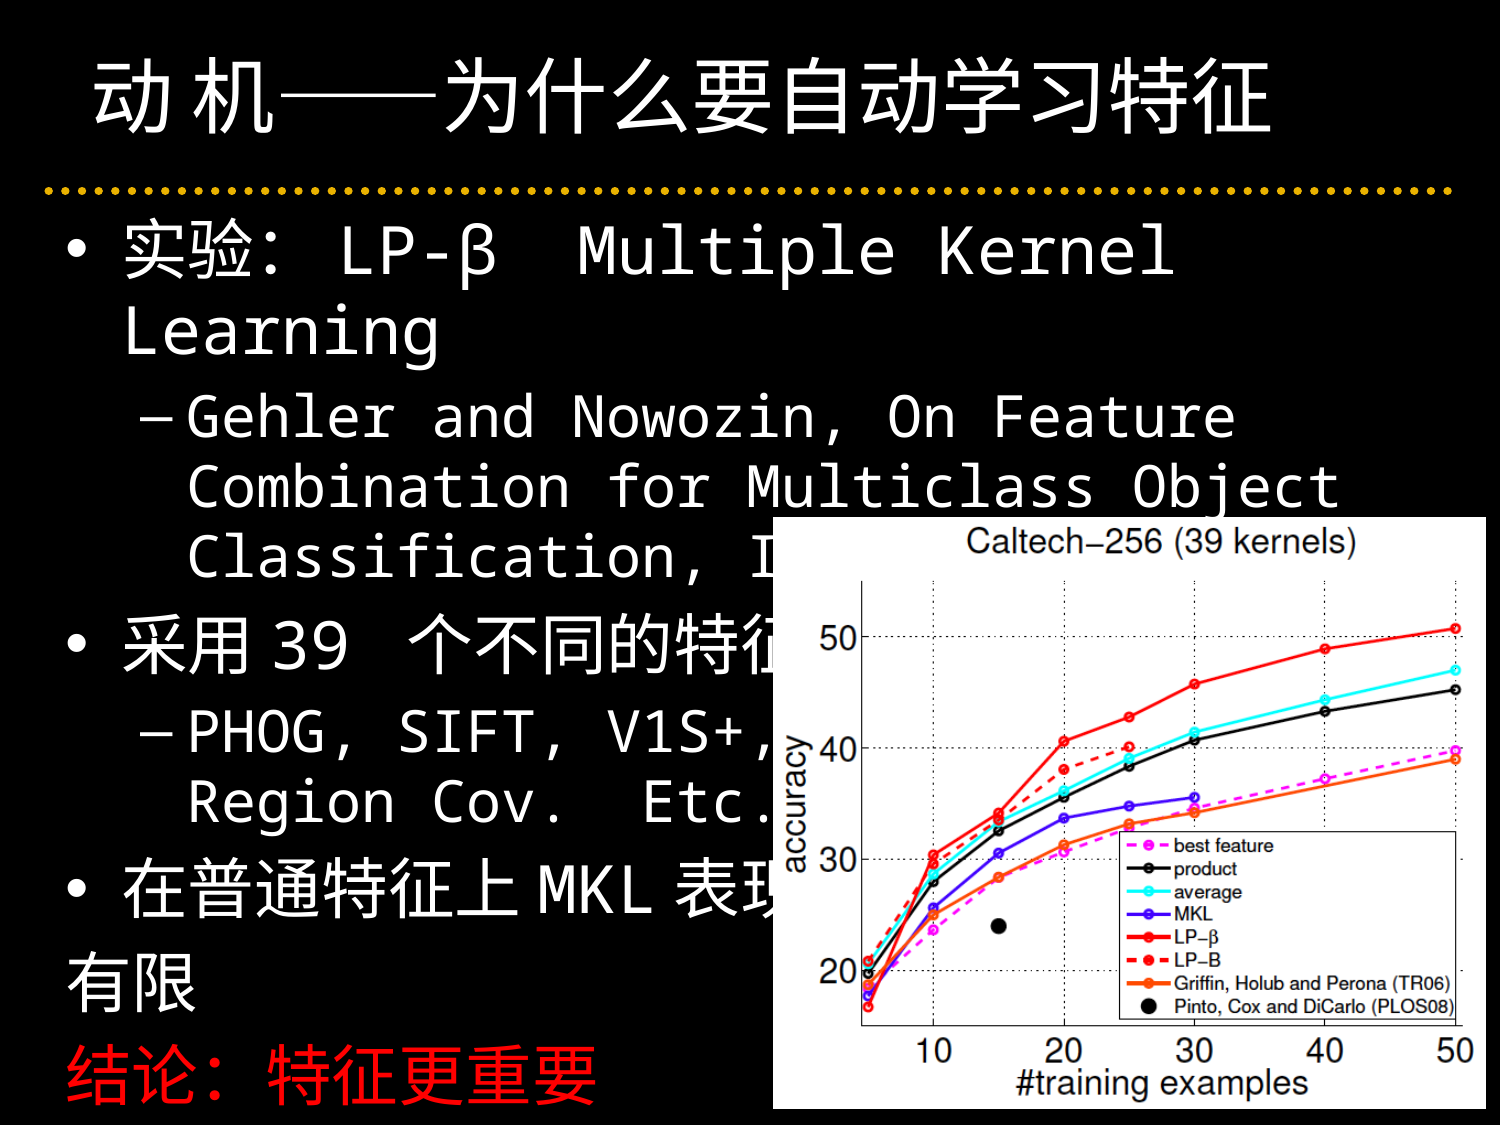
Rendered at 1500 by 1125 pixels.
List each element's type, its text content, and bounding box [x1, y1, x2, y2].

picture [773, 517, 1487, 1109]
list 实验：LP-β Multiple Kernel Learning Gehler and Nowozin, On Feature Combination for Multiclass Object Classification, ICCV’09 采用39 个不同的特征 PHOG, SIFT, V1S+, Region Cov. Etc. 在普通特征上MKL表现 有限 结论：特征更重要 [49, 199, 1413, 943]
title 动 机——为什么要自动学习特征 [74, 0, 1426, 188]
